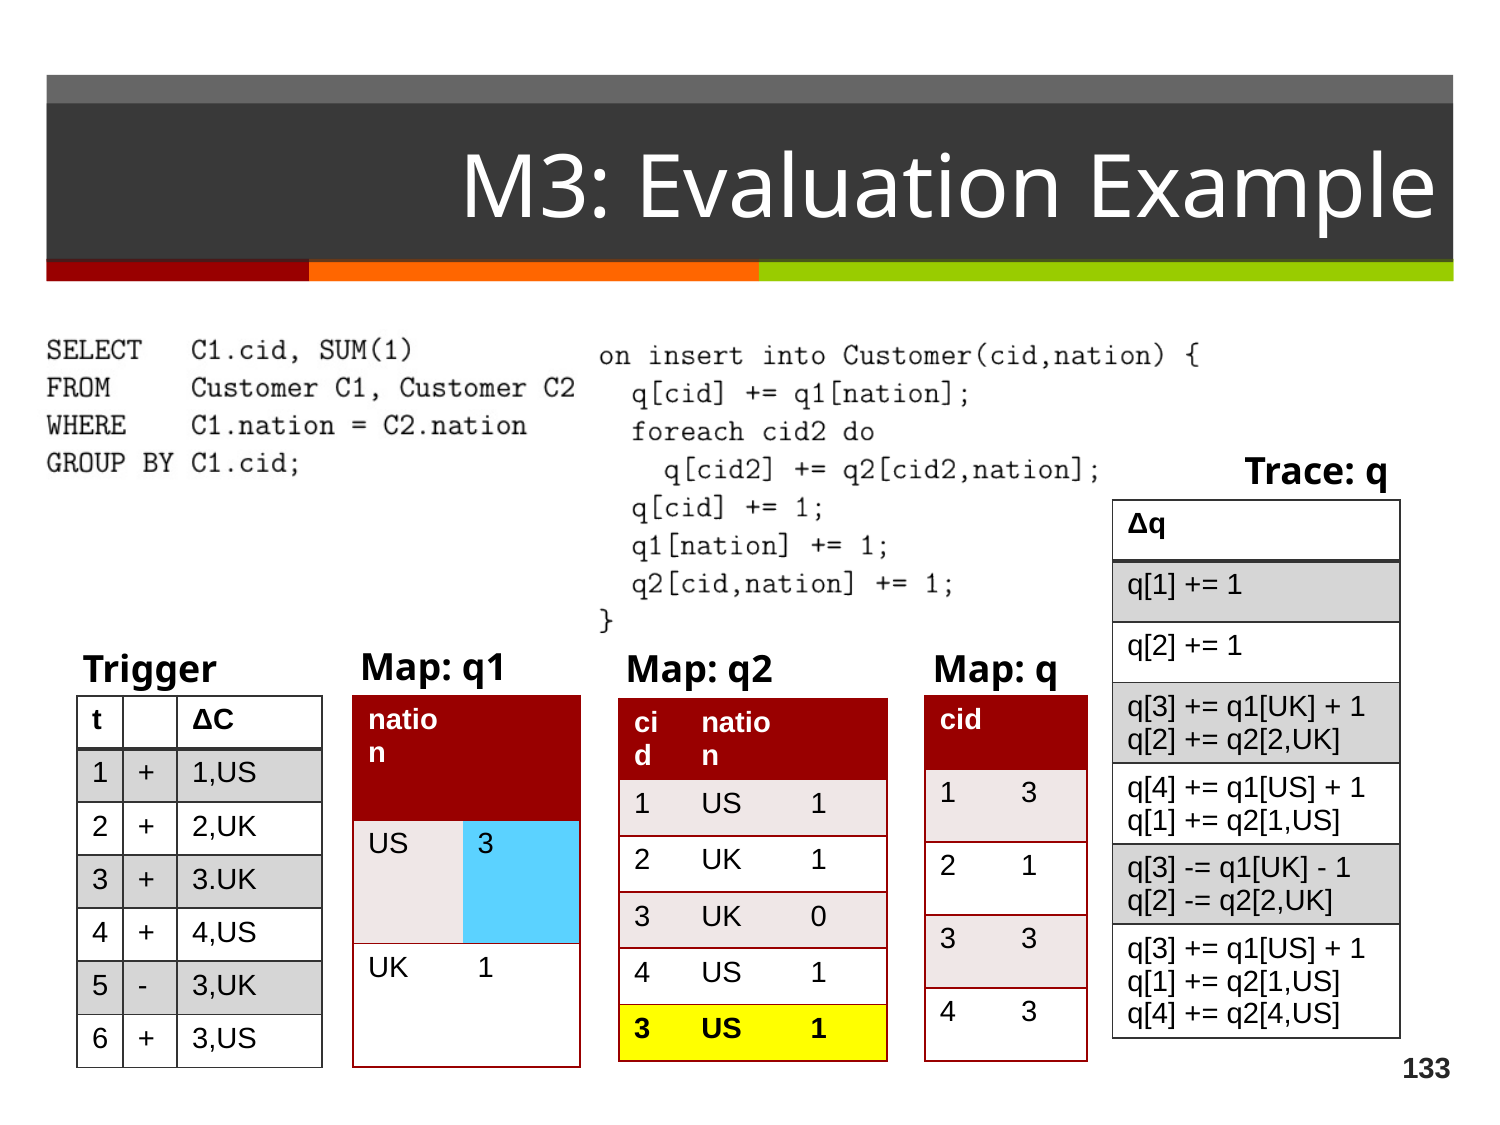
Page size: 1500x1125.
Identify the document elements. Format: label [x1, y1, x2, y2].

table_cell [926, 770, 1086, 841]
table_cell [1113, 925, 1399, 1037]
table_cell [620, 1005, 886, 1060]
table_cell [124, 962, 176, 1014]
table_cell [620, 837, 886, 891]
picture [586, 328, 1215, 647]
table_cell [178, 909, 321, 960]
text_box [610, 647, 788, 698]
table_cell [78, 803, 122, 854]
title [46, 103, 1454, 263]
text_box [67, 637, 233, 698]
table_cell [1113, 683, 1399, 762]
table_cell [926, 843, 1086, 914]
table_cell [78, 856, 122, 907]
table_header [178, 697, 321, 747]
table_cell [178, 1015, 321, 1067]
table_cell [78, 751, 122, 801]
text_box [1229, 439, 1404, 500]
table_header [78, 698, 122, 747]
table_cell [124, 909, 176, 960]
table_cell [124, 751, 176, 801]
text_box [344, 635, 522, 695]
table_cell [78, 962, 122, 1014]
table_cell [354, 944, 579, 1066]
table_header [1215, 501, 1399, 559]
table_cell [124, 803, 176, 854]
table_cell [1113, 623, 1399, 682]
table_header [926, 697, 1086, 768]
table_header [620, 699, 886, 779]
picture [36, 328, 585, 488]
table_cell [78, 1015, 122, 1067]
table_cell [178, 751, 321, 801]
table_cell [124, 856, 176, 907]
table_cell [926, 916, 1086, 987]
table_cell [178, 856, 321, 907]
table_cell [1113, 764, 1399, 843]
table_cell [354, 821, 579, 943]
table_cell [124, 1015, 176, 1067]
table_cell [178, 803, 321, 854]
table_cell [178, 962, 321, 1014]
table_cell [620, 893, 886, 947]
table_cell [1113, 845, 1399, 923]
table_header [354, 697, 579, 819]
table_cell [1215, 563, 1399, 621]
table_cell [620, 949, 886, 1004]
table_cell [78, 909, 122, 960]
text_box [917, 647, 1074, 698]
table_header [124, 698, 176, 747]
table_cell [926, 989, 1086, 1060]
table_cell [620, 780, 886, 835]
